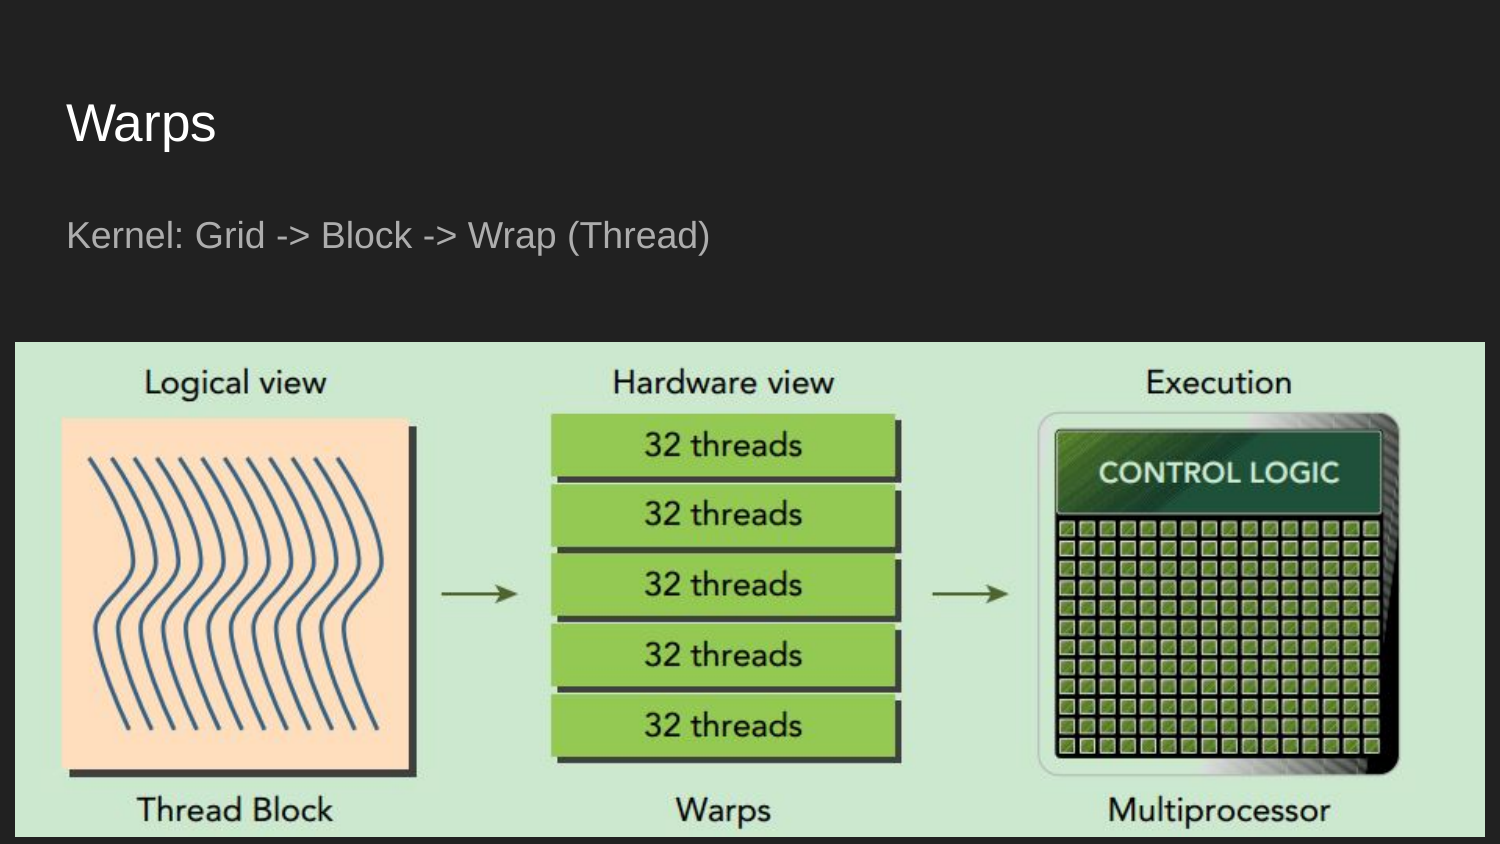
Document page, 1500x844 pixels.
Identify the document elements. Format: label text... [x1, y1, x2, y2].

title Warps [51, 72, 1449, 167]
list Kernel: Grid -> Block -> Wrap (Thread) [51, 189, 1449, 341]
picture [15, 342, 1485, 837]
